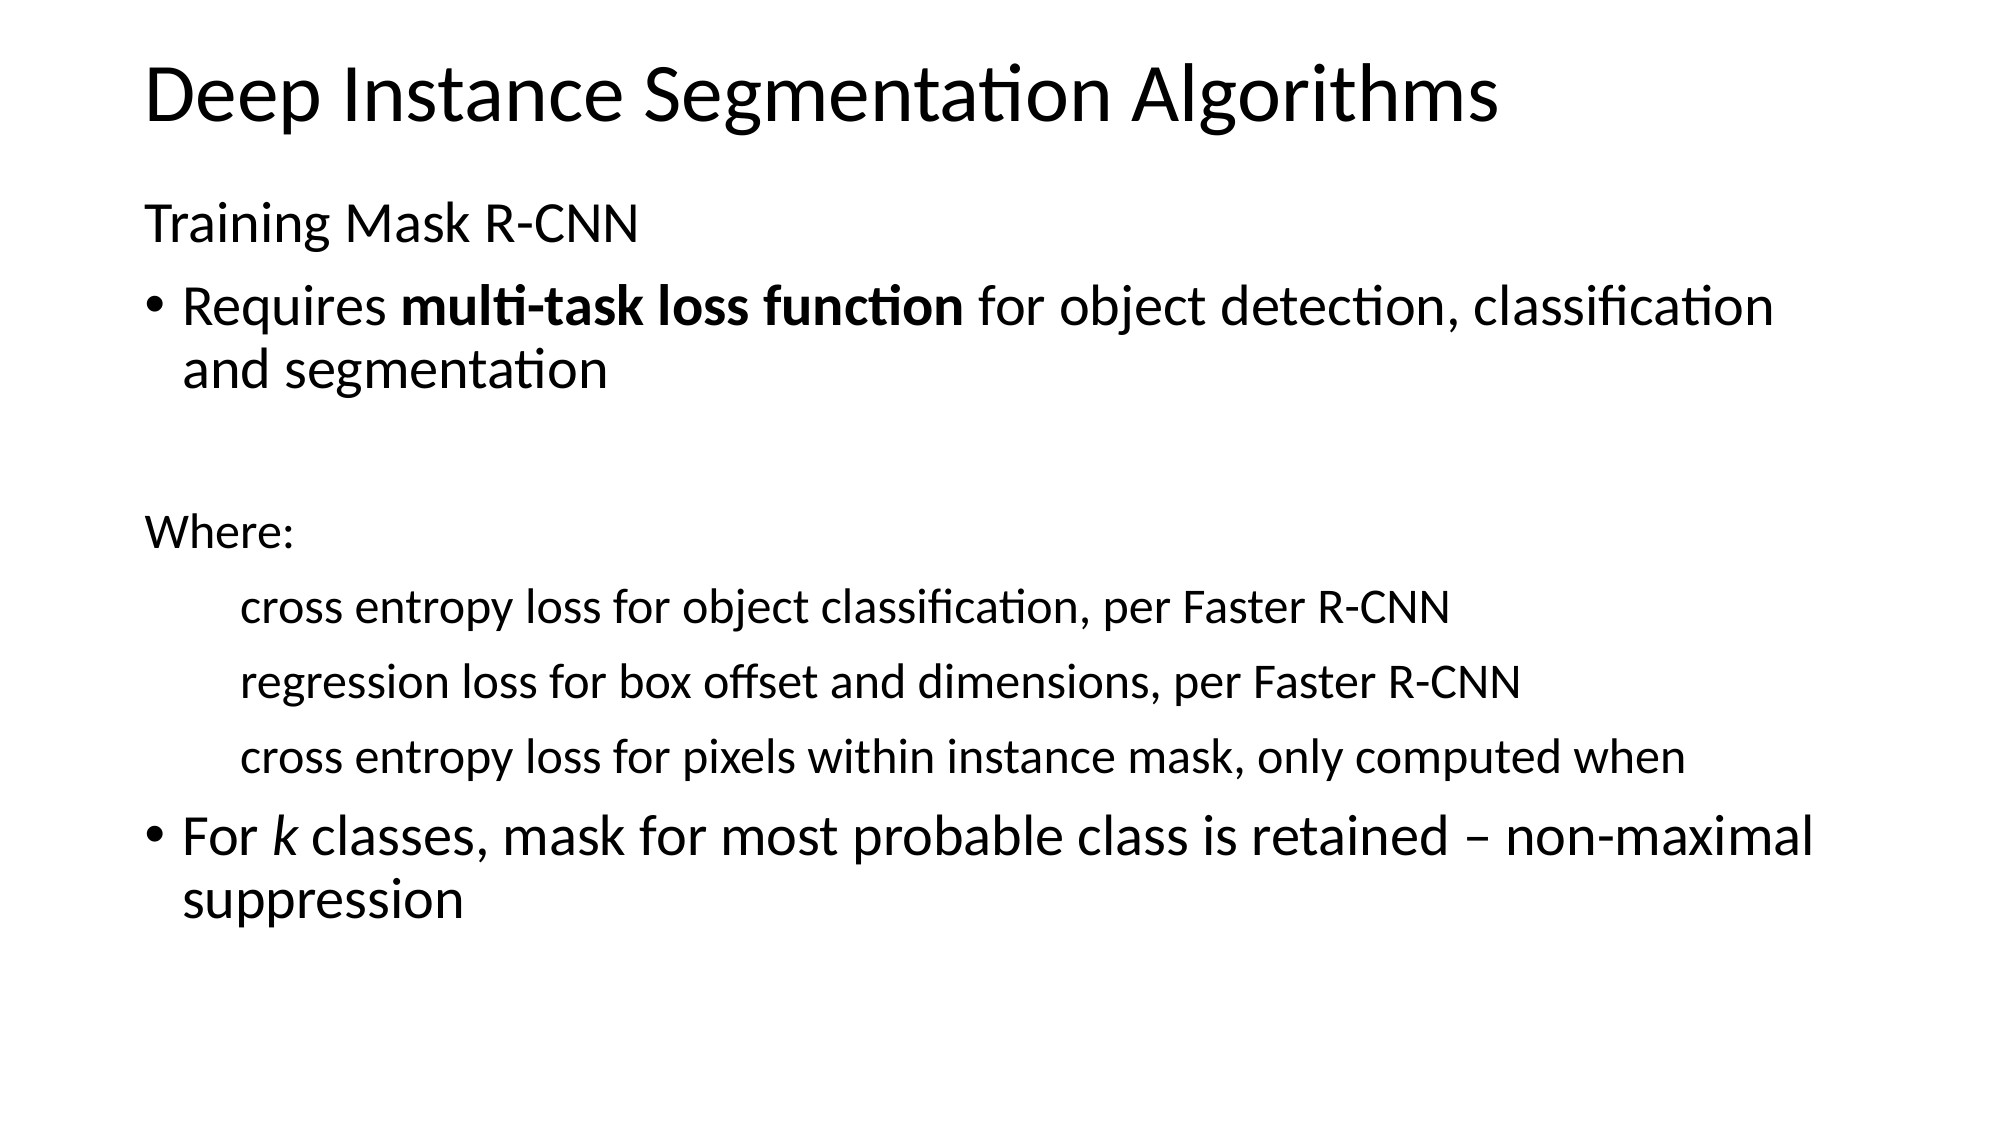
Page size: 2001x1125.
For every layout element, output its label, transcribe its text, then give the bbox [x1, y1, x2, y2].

title Deep Instance Segmentation Algorithms [129, 22, 1855, 166]
